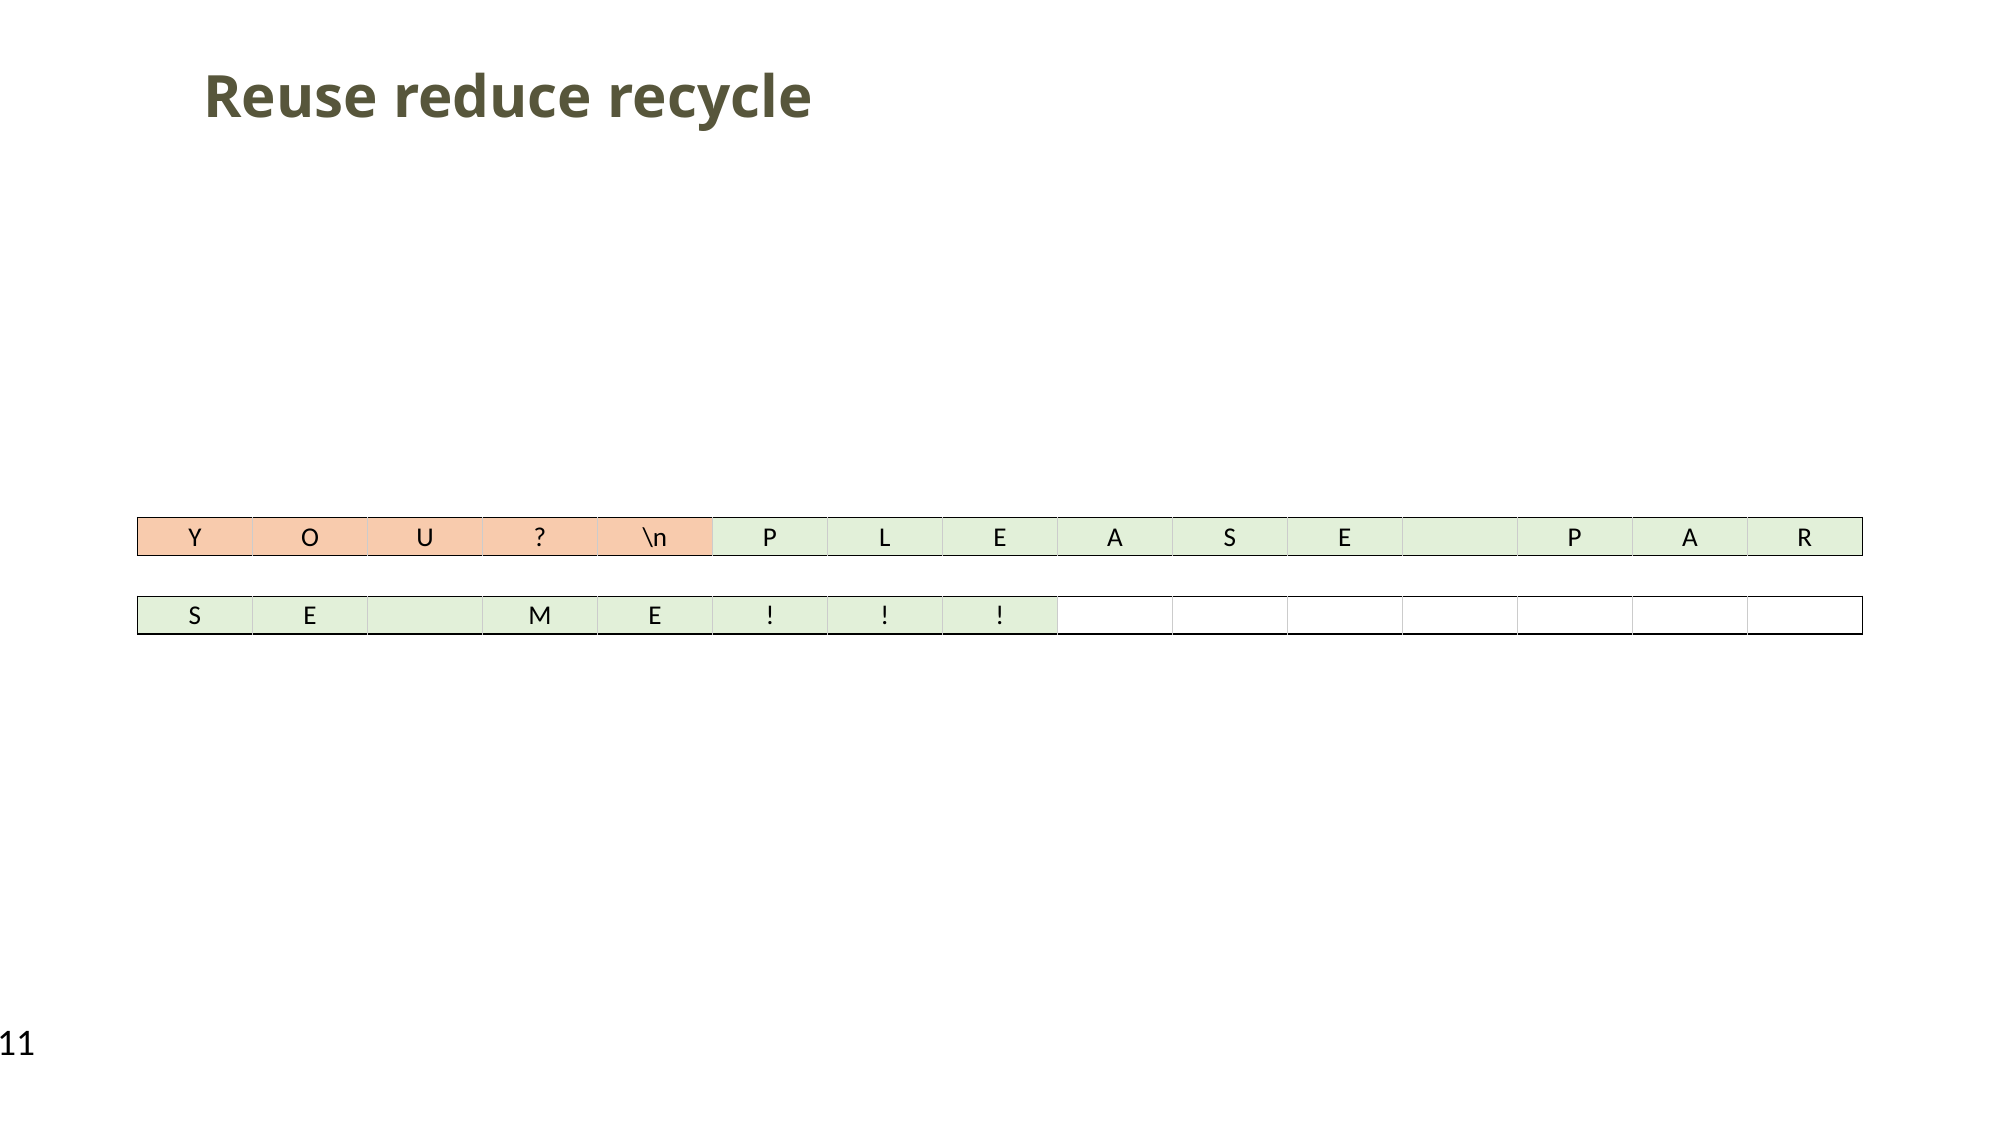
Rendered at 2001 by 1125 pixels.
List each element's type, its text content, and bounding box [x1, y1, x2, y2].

table_header O [253, 518, 367, 555]
table_header [1633, 597, 1747, 633]
table_header M [483, 597, 597, 633]
table_header ? [483, 518, 597, 555]
table_header L [828, 518, 942, 555]
table_header E [1288, 518, 1402, 555]
table_header [1403, 597, 1517, 633]
table_header A [1058, 518, 1172, 555]
table_header [1058, 597, 1172, 633]
table_header ! [713, 597, 827, 633]
table_header S [138, 597, 252, 633]
table_header [1288, 597, 1402, 633]
table_header U [368, 518, 482, 555]
table_header E [253, 597, 367, 633]
table_header ! [943, 597, 1057, 633]
table_header [368, 597, 482, 633]
table_header [1518, 597, 1632, 633]
table_header ! [828, 597, 942, 633]
table_header E [943, 518, 1057, 555]
table_header E [598, 597, 712, 633]
table_header \n [598, 518, 712, 555]
table_header [1748, 597, 1862, 633]
table_header [1403, 518, 1517, 555]
table_header P [713, 518, 827, 555]
text_box 11 [0, 1010, 171, 1071]
table_header P [1518, 518, 1632, 555]
text_box Reuse reduce recycle [203, 52, 1966, 149]
table_header Y [138, 518, 252, 555]
table_header R [1748, 518, 1862, 555]
table_header S [1173, 518, 1287, 555]
table_header [1173, 597, 1287, 633]
table_header A [1633, 518, 1747, 555]
